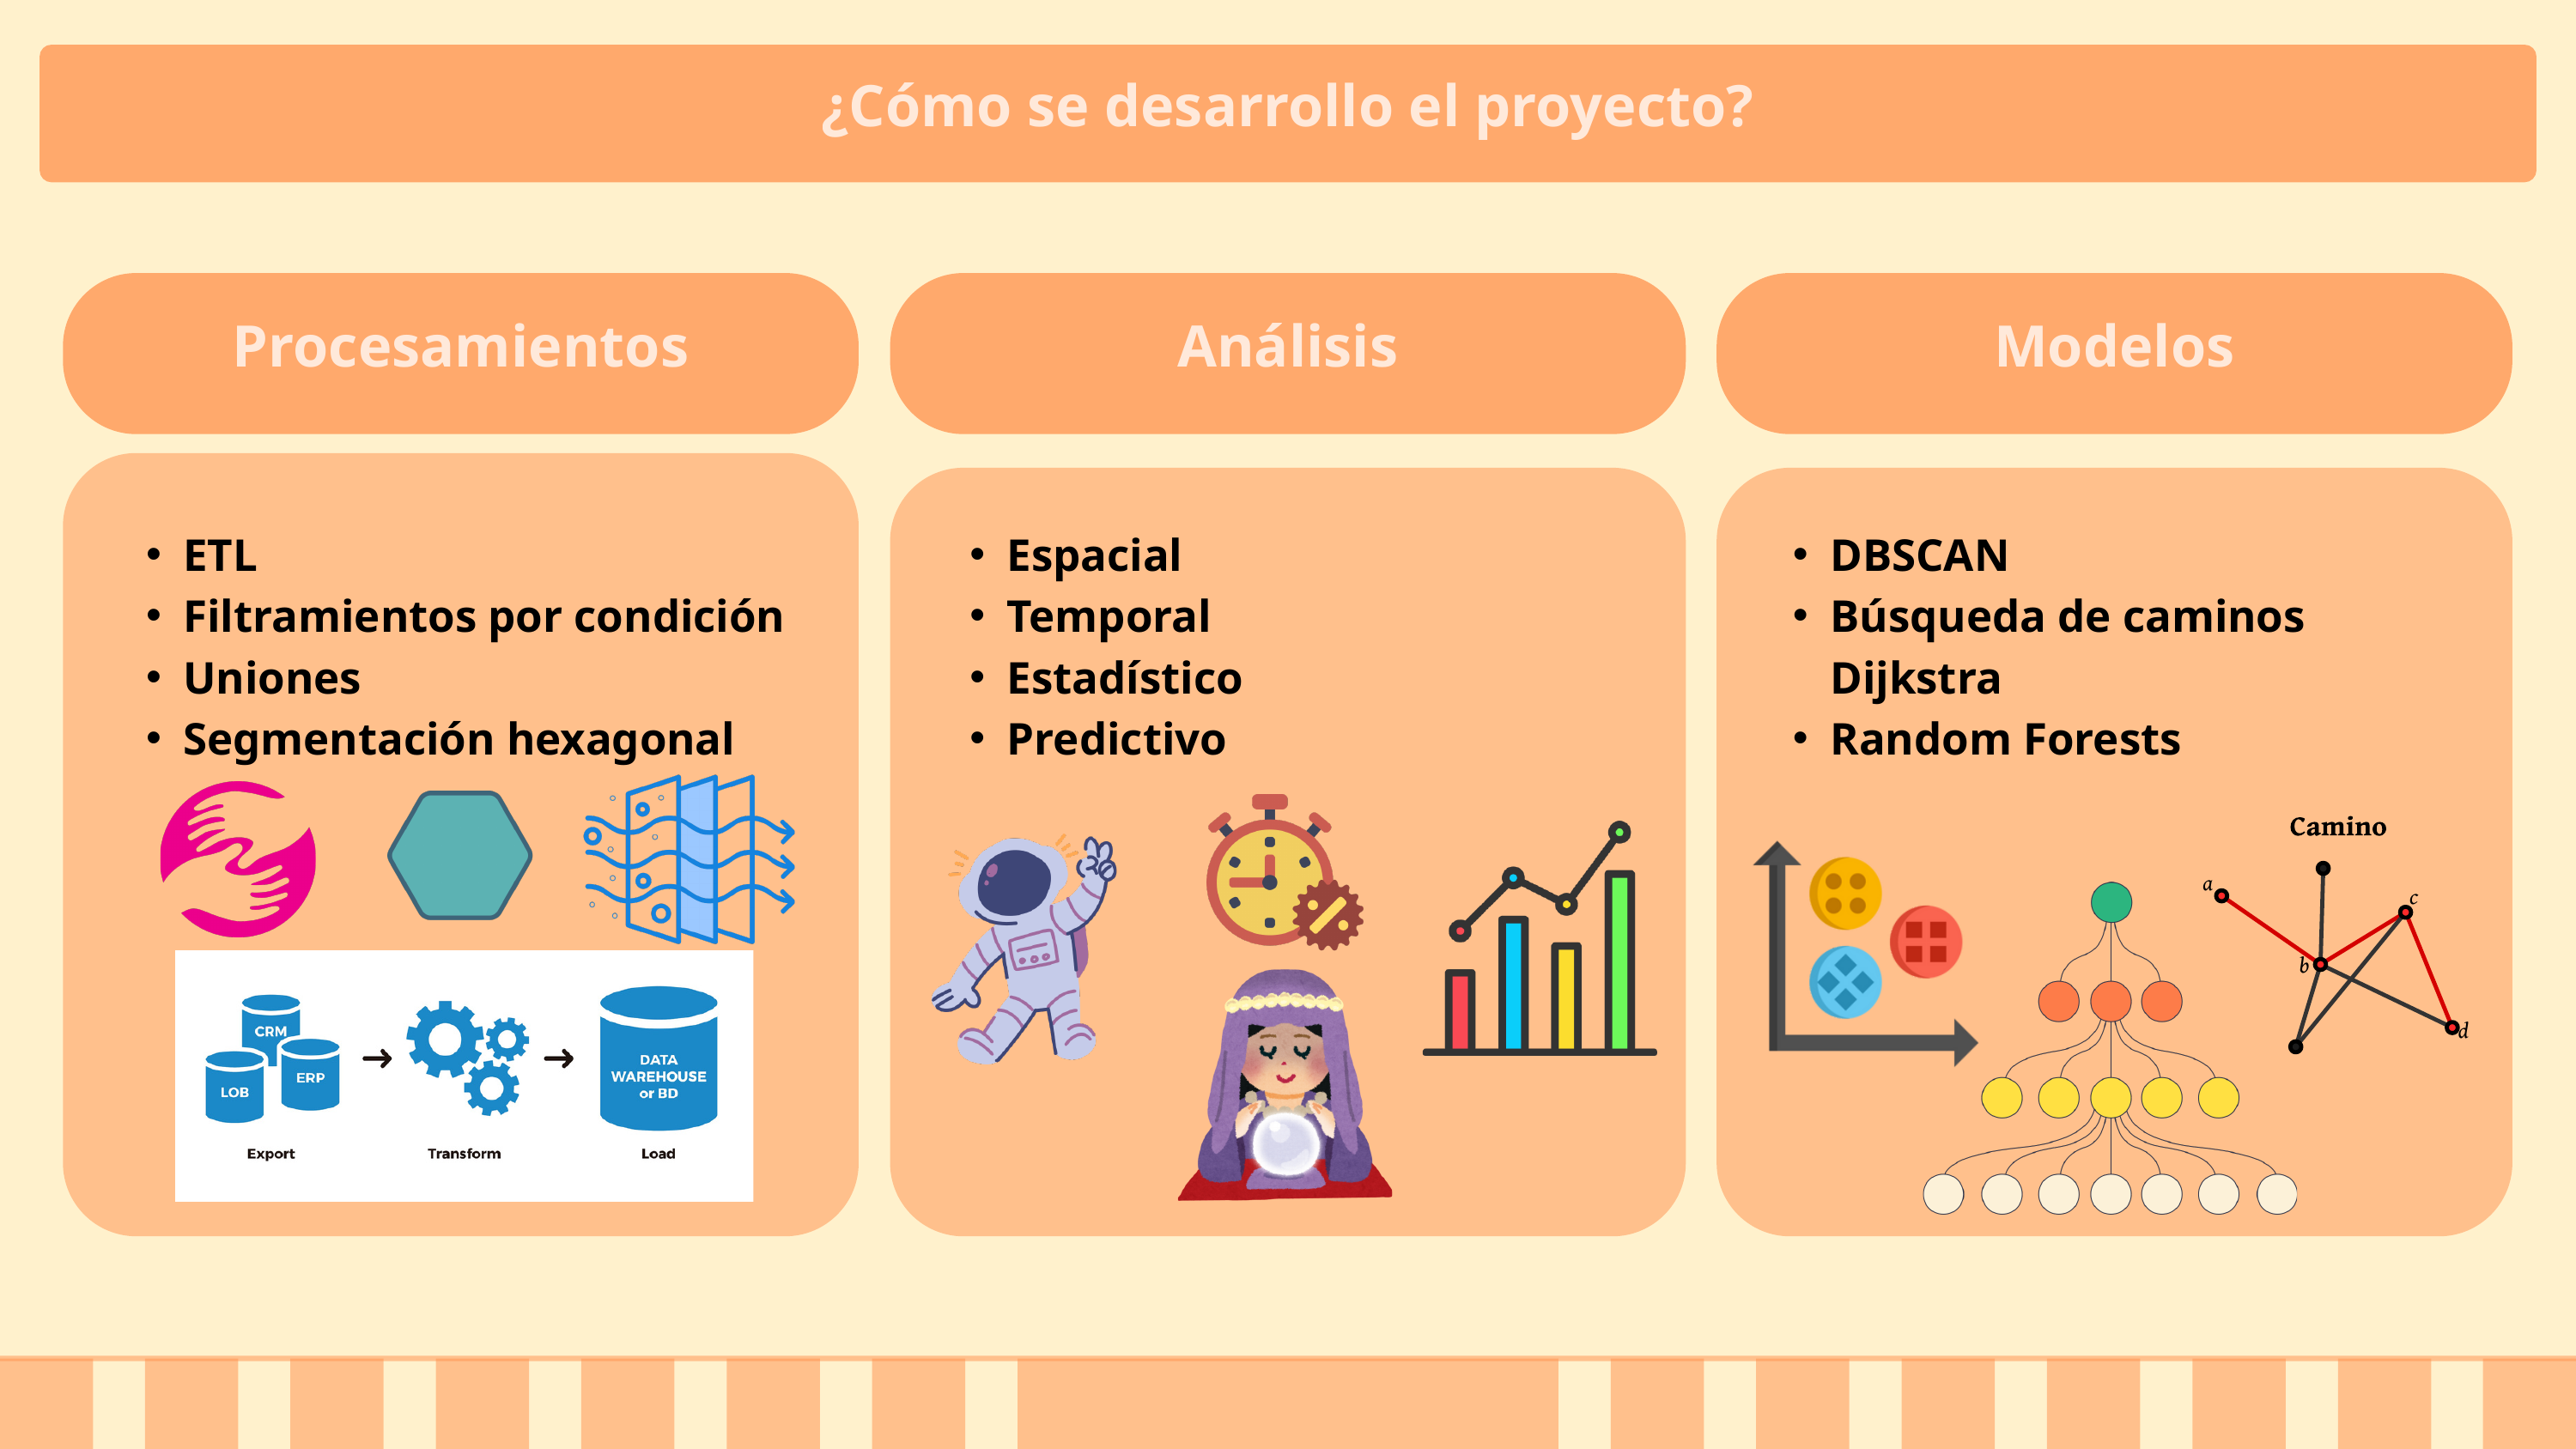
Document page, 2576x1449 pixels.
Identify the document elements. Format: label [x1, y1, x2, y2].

text_box [63, 272, 860, 434]
text_box [1755, 1358, 1850, 1449]
text_box [63, 452, 860, 1237]
text_box [1610, 1358, 1704, 1449]
text_box [726, 1358, 821, 1449]
text_box [1716, 272, 2513, 434]
text_box [1901, 1358, 1996, 1449]
text_box [580, 1358, 675, 1449]
text_box [1716, 467, 2513, 1237]
text_box [890, 272, 1686, 434]
text_box [144, 1358, 239, 1449]
text_box [2192, 1358, 2287, 1449]
text_box [435, 1358, 530, 1449]
text_box [0, 1358, 94, 1449]
text_box [289, 1358, 384, 1449]
text_box [1017, 1358, 1559, 1449]
text_box [39, 44, 2537, 183]
text_box [890, 467, 1686, 1237]
text_box [872, 1358, 966, 1449]
text_box [2046, 1358, 2141, 1449]
text_box [2337, 1358, 2432, 1449]
text_box [2482, 1358, 2576, 1449]
